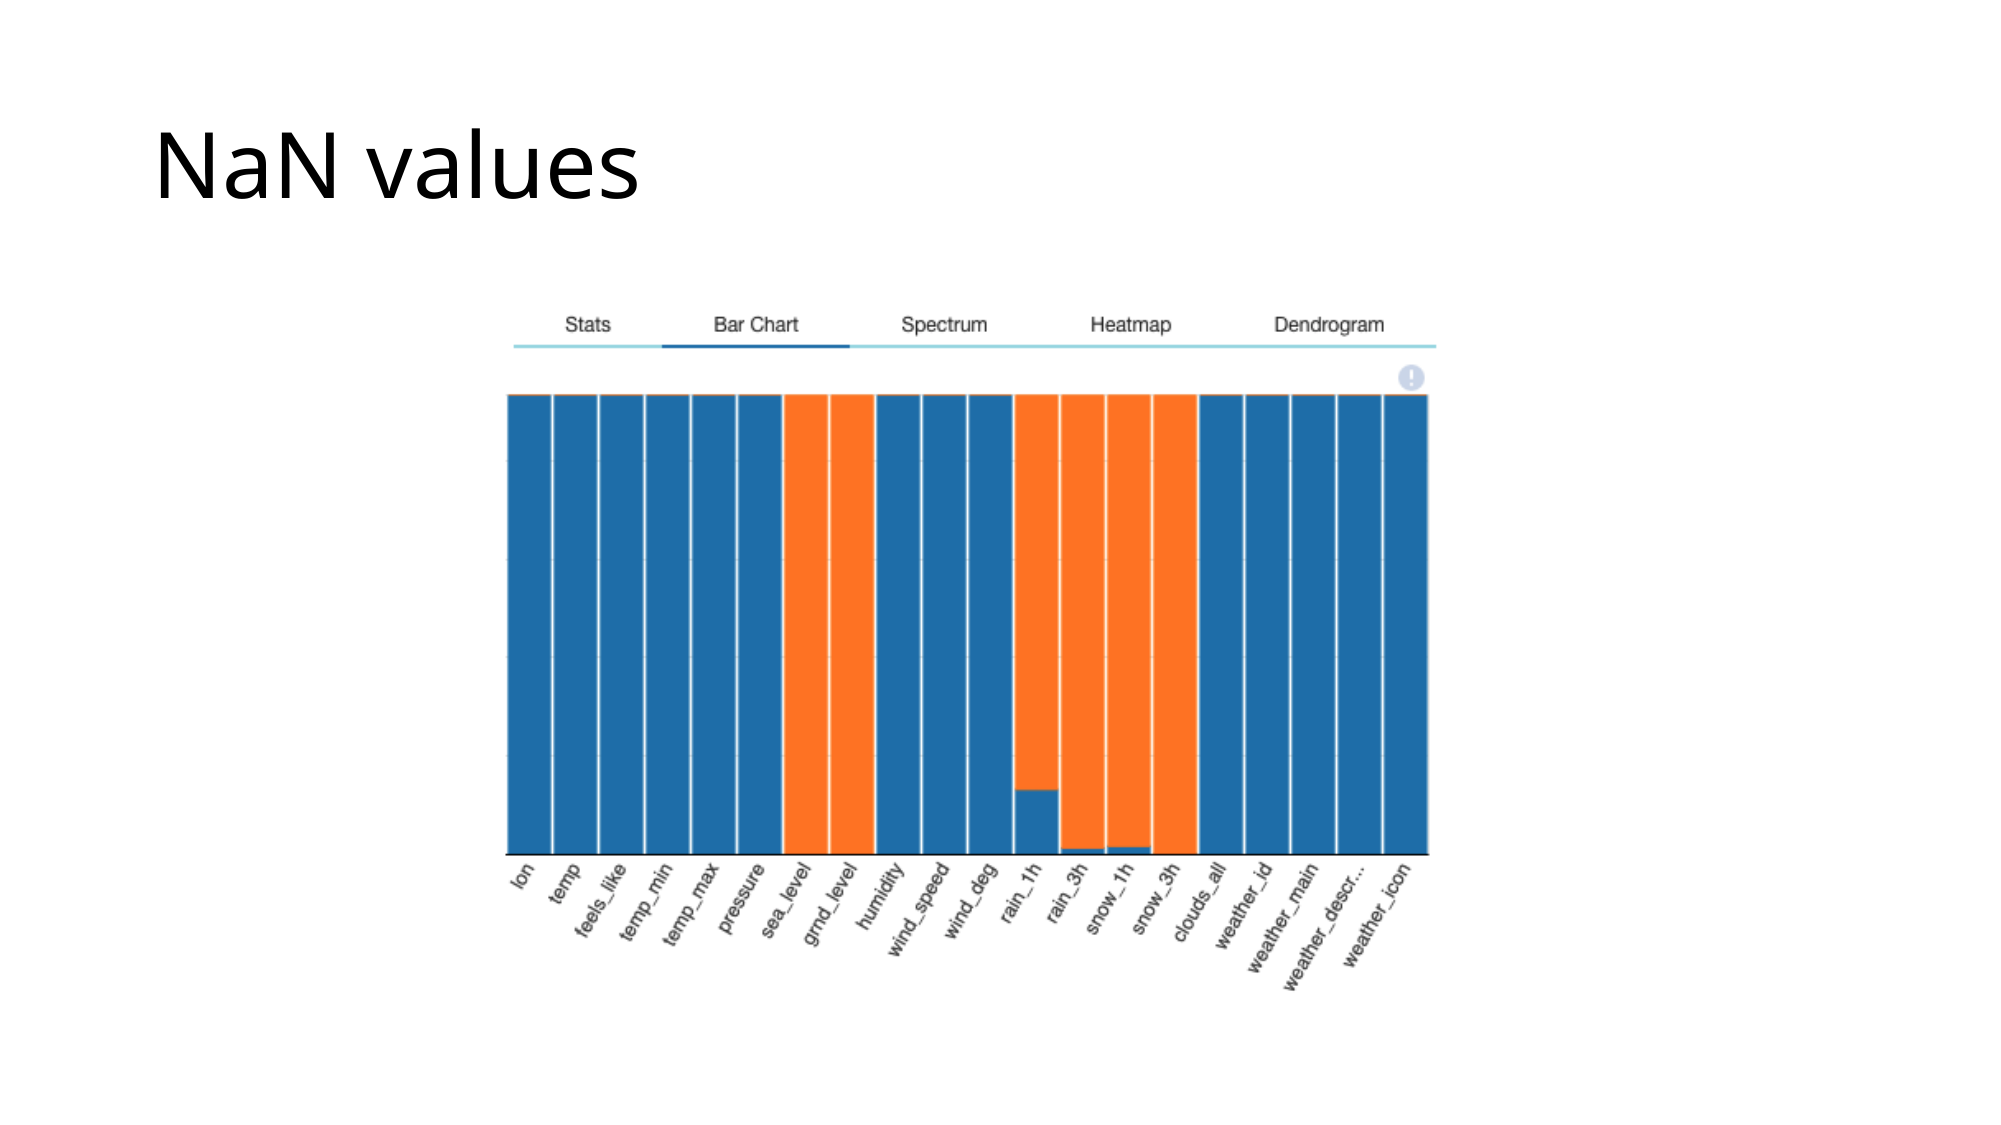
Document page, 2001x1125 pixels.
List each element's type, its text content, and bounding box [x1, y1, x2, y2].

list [463, 299, 1537, 1014]
title NaN values [137, 59, 1863, 278]
